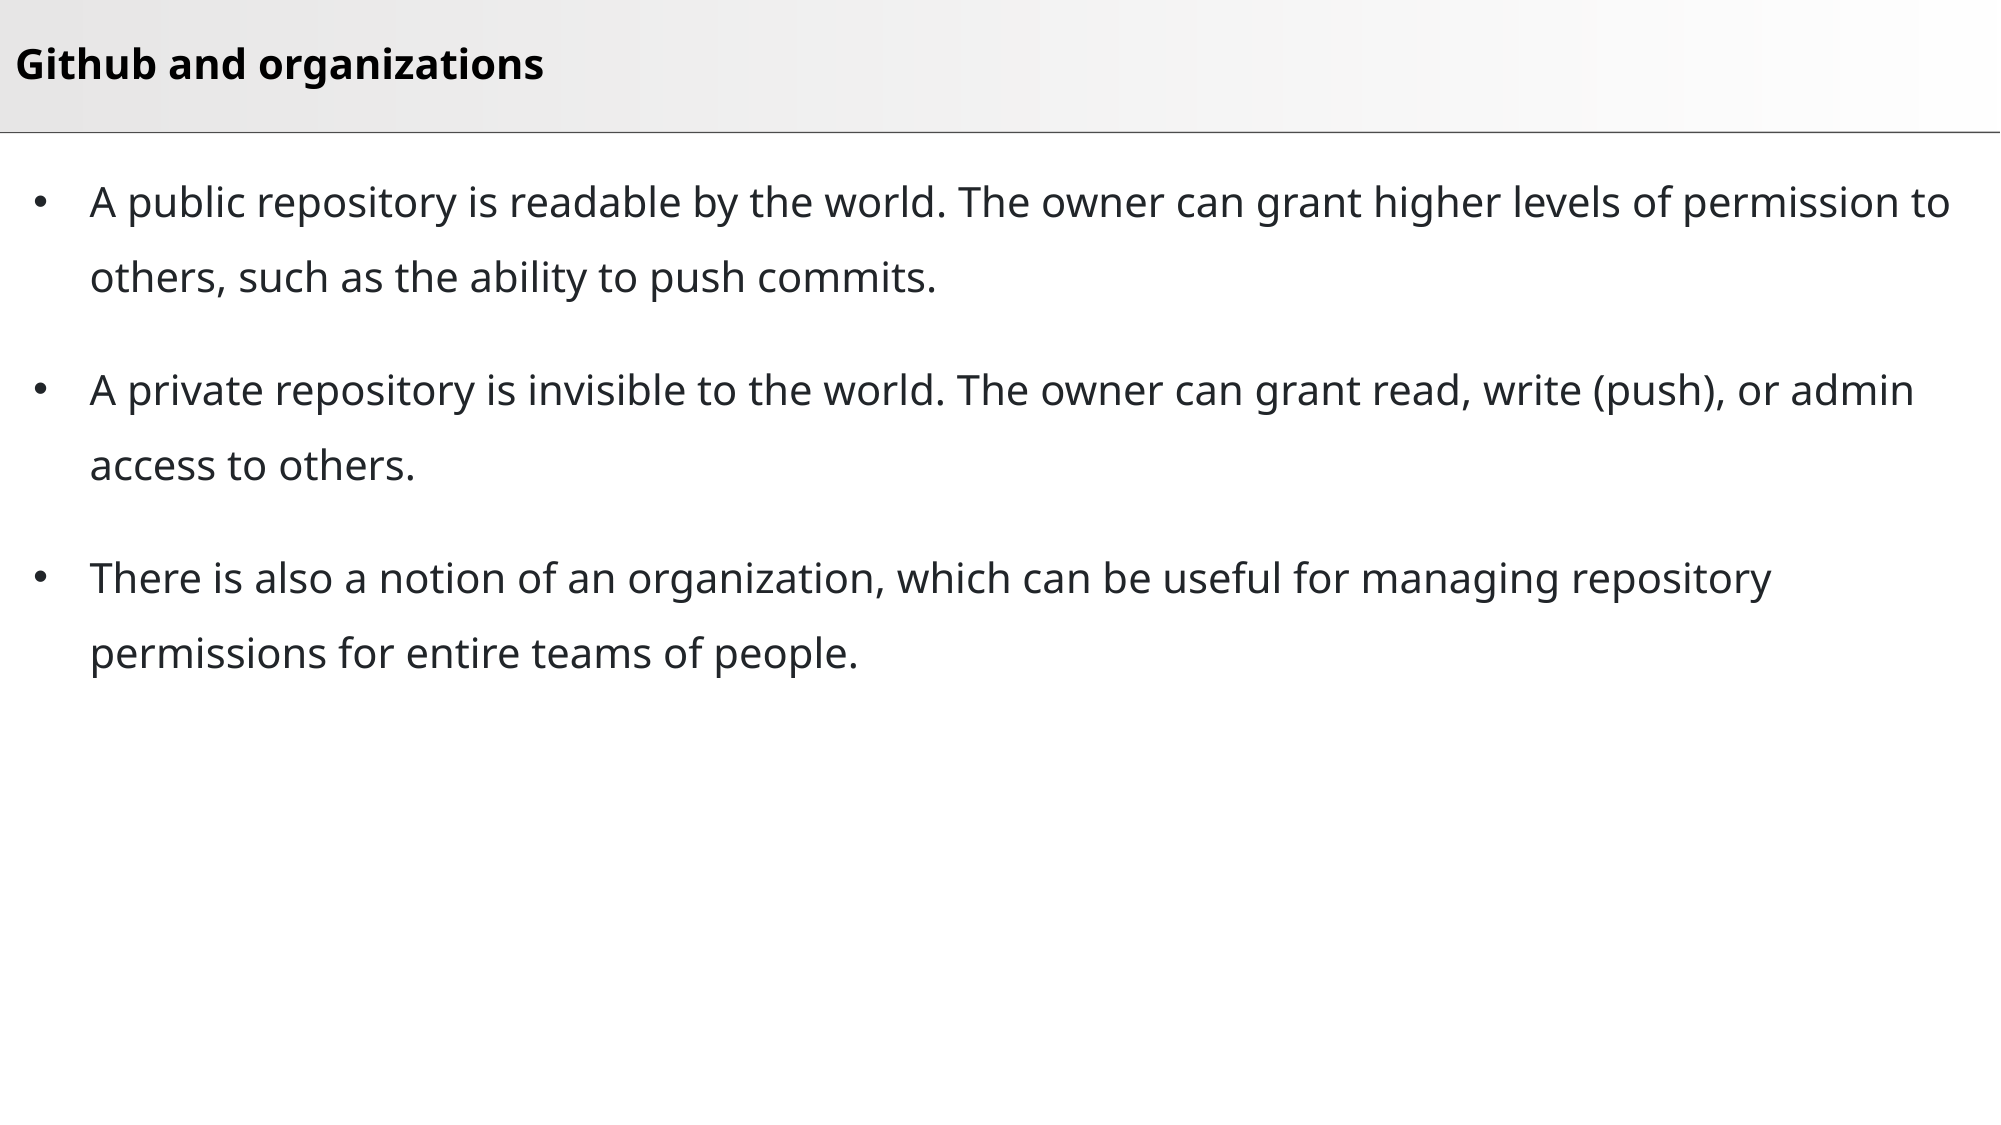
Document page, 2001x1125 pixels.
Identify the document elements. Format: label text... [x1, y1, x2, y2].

title Github and organizations [0, 0, 2000, 132]
list A public repository is readable by the world. The owner can grant higher levels of permission to others, such as the ability to push commits. A private repository is invisible to the world. The owner can grant read, write (push), or admin access to others. There is also a notion of an organization, which can be useful for managing repository permissions for entire teams of people. [18, 143, 1975, 1049]
